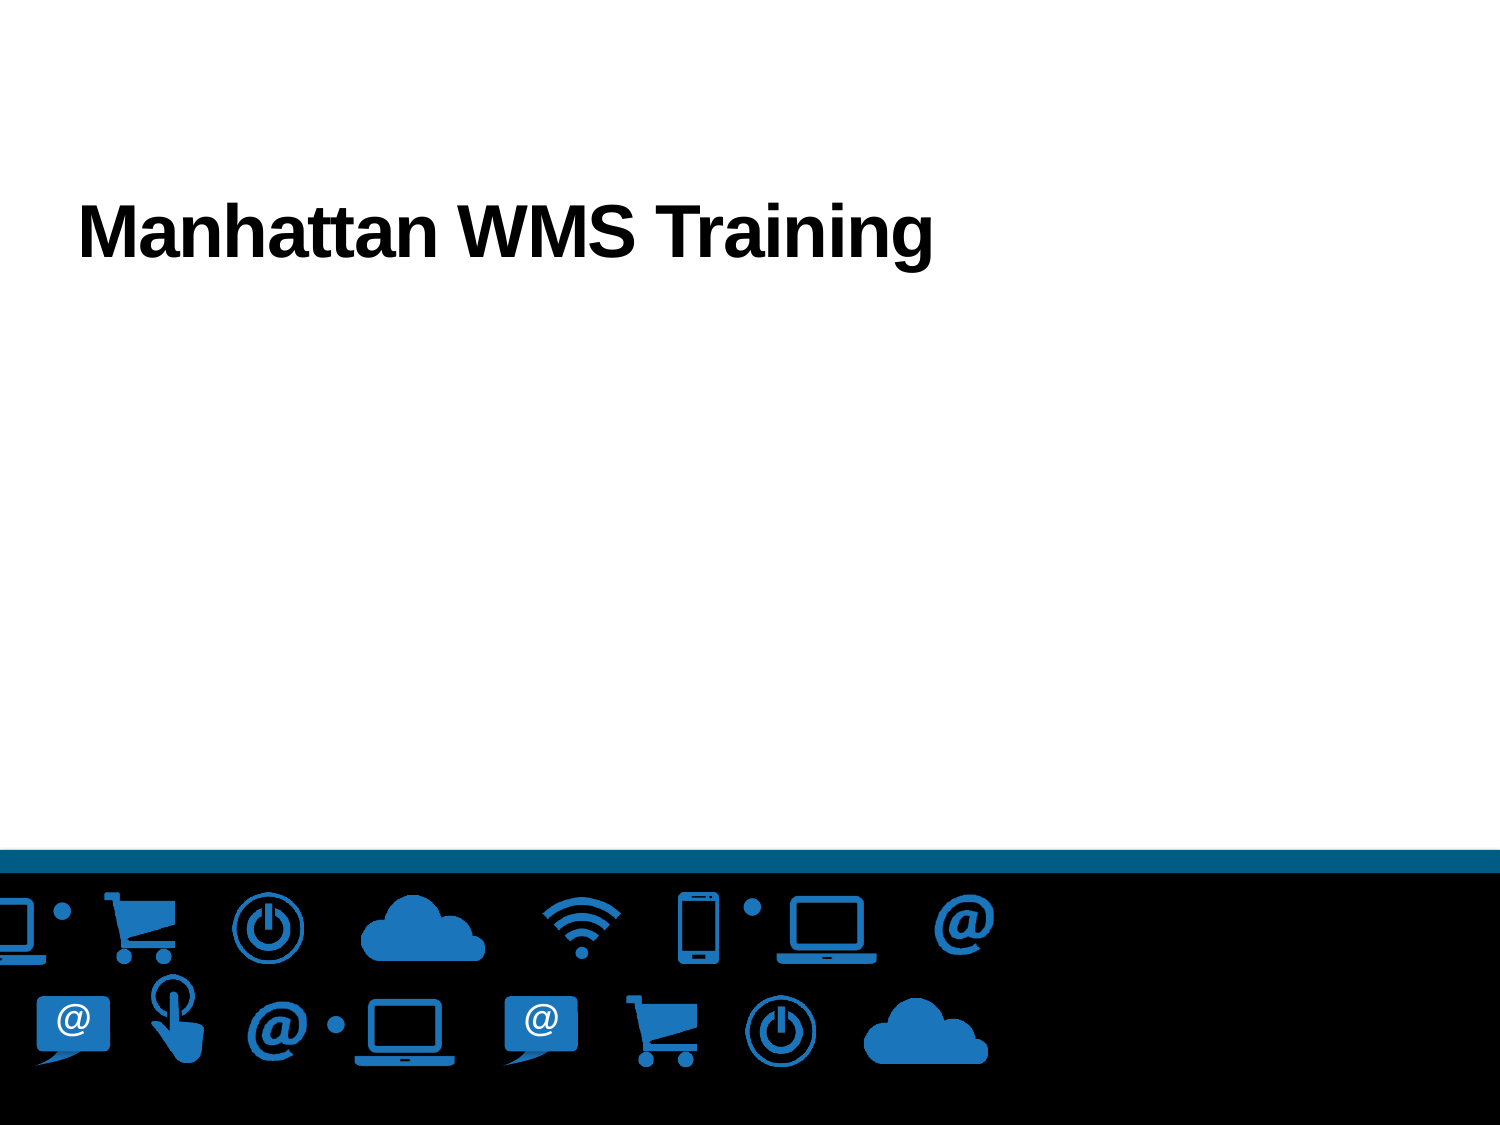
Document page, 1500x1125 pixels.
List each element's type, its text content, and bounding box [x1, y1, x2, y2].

picture [149, 974, 205, 1063]
picture [626, 995, 697, 1067]
picture [864, 998, 988, 1064]
picture [776, 892, 877, 964]
picture [0, 894, 47, 966]
title Manhattan WMS Training [62, 174, 1253, 431]
picture [542, 897, 621, 959]
picture [104, 892, 175, 964]
picture [361, 895, 485, 961]
picture [678, 892, 719, 964]
picture [745, 995, 816, 1067]
picture [232, 892, 304, 964]
picture [247, 1001, 307, 1061]
picture [934, 894, 994, 955]
picture [354, 995, 455, 1067]
